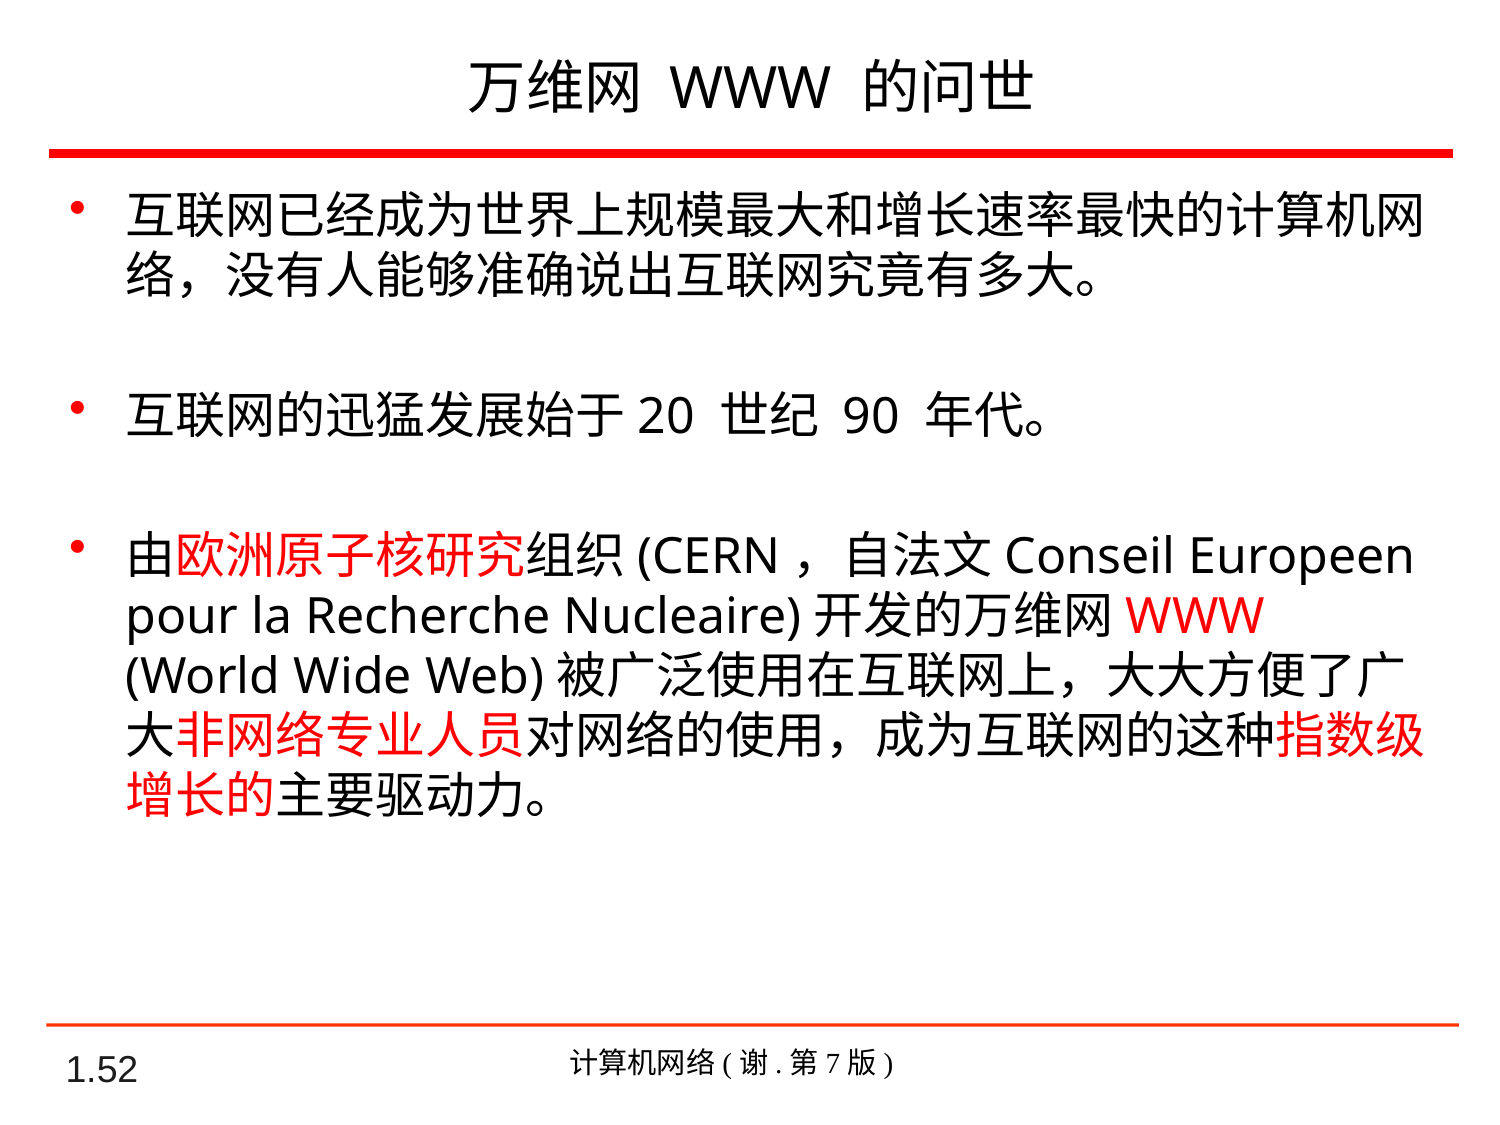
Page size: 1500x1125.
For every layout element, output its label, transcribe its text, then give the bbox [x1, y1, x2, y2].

list 互联网已经成为世界上规模最大和增长速率最快的计算机网络，没有人能够准确说出互联网究竟有多大。 互联网的迅猛发展始于20 世纪 90 年代。 由欧洲原子核研究组织(CERN，自法文Conseil Europeen pour la Recherche Nucleaire)开发的万维网WWW (World Wide Web)被广泛使用在互联网上，大大方便了广大非网络专业人员对网络的使用，成为互联网的这种指数级增长的主要驱动力。 [53, 175, 1447, 1014]
title 万维网 WWW 的问世 [58, 33, 1447, 138]
